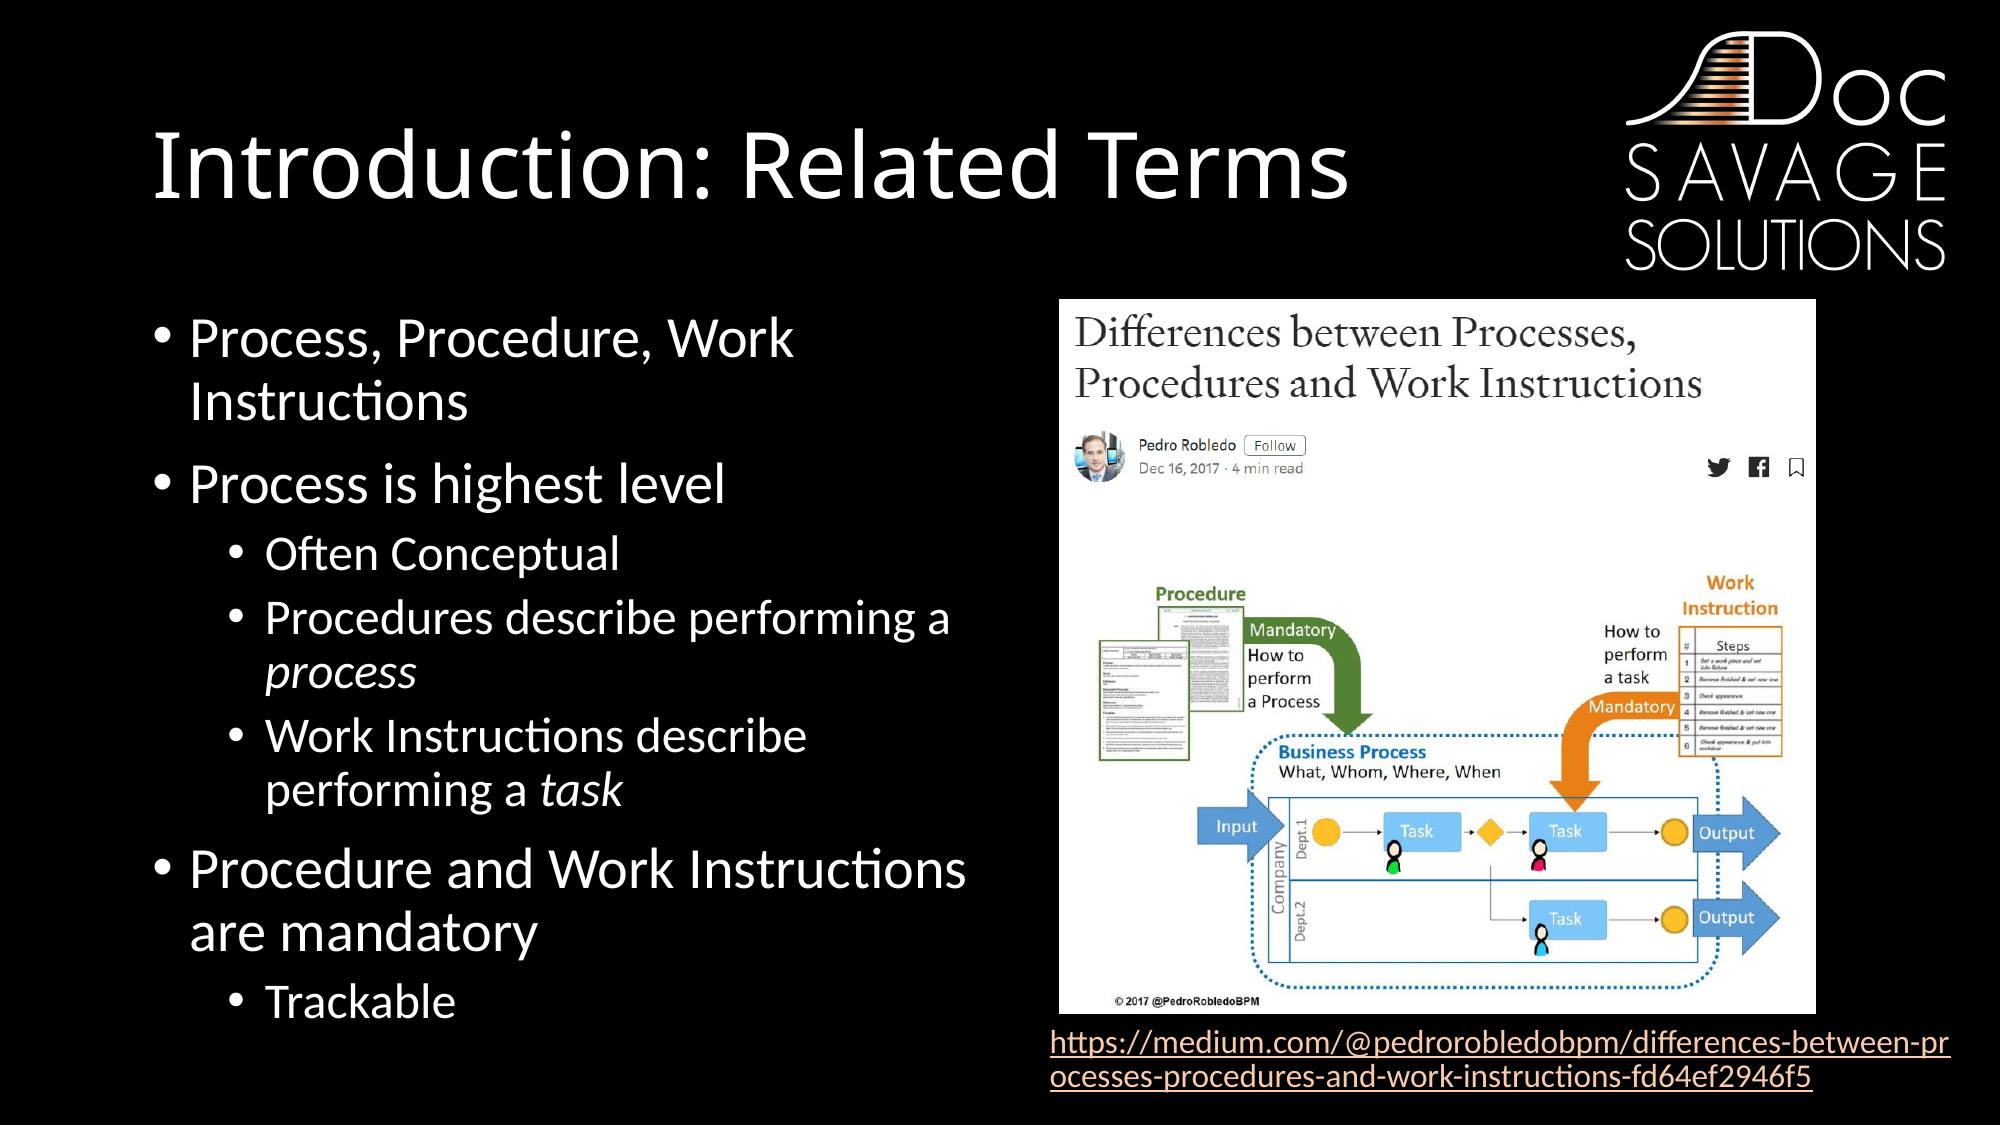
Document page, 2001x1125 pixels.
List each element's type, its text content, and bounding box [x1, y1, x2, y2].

title Introduction: Related Terms [137, 59, 1863, 278]
text_box https://medium.com/@pedrorobledobpm/differences-between-processes-procedures-and-work-instructions-fd64ef2946f5 [1034, 1013, 1975, 1068]
picture [1579, 1, 1998, 300]
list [1059, 299, 1816, 1014]
list Process, Procedure, Work Instructions Process is highest level Often Conceptual Procedures describe performing a process Work Instructions describe performing a task Procedure and Work Instructions are mandatory Trackable [137, 299, 988, 1014]
